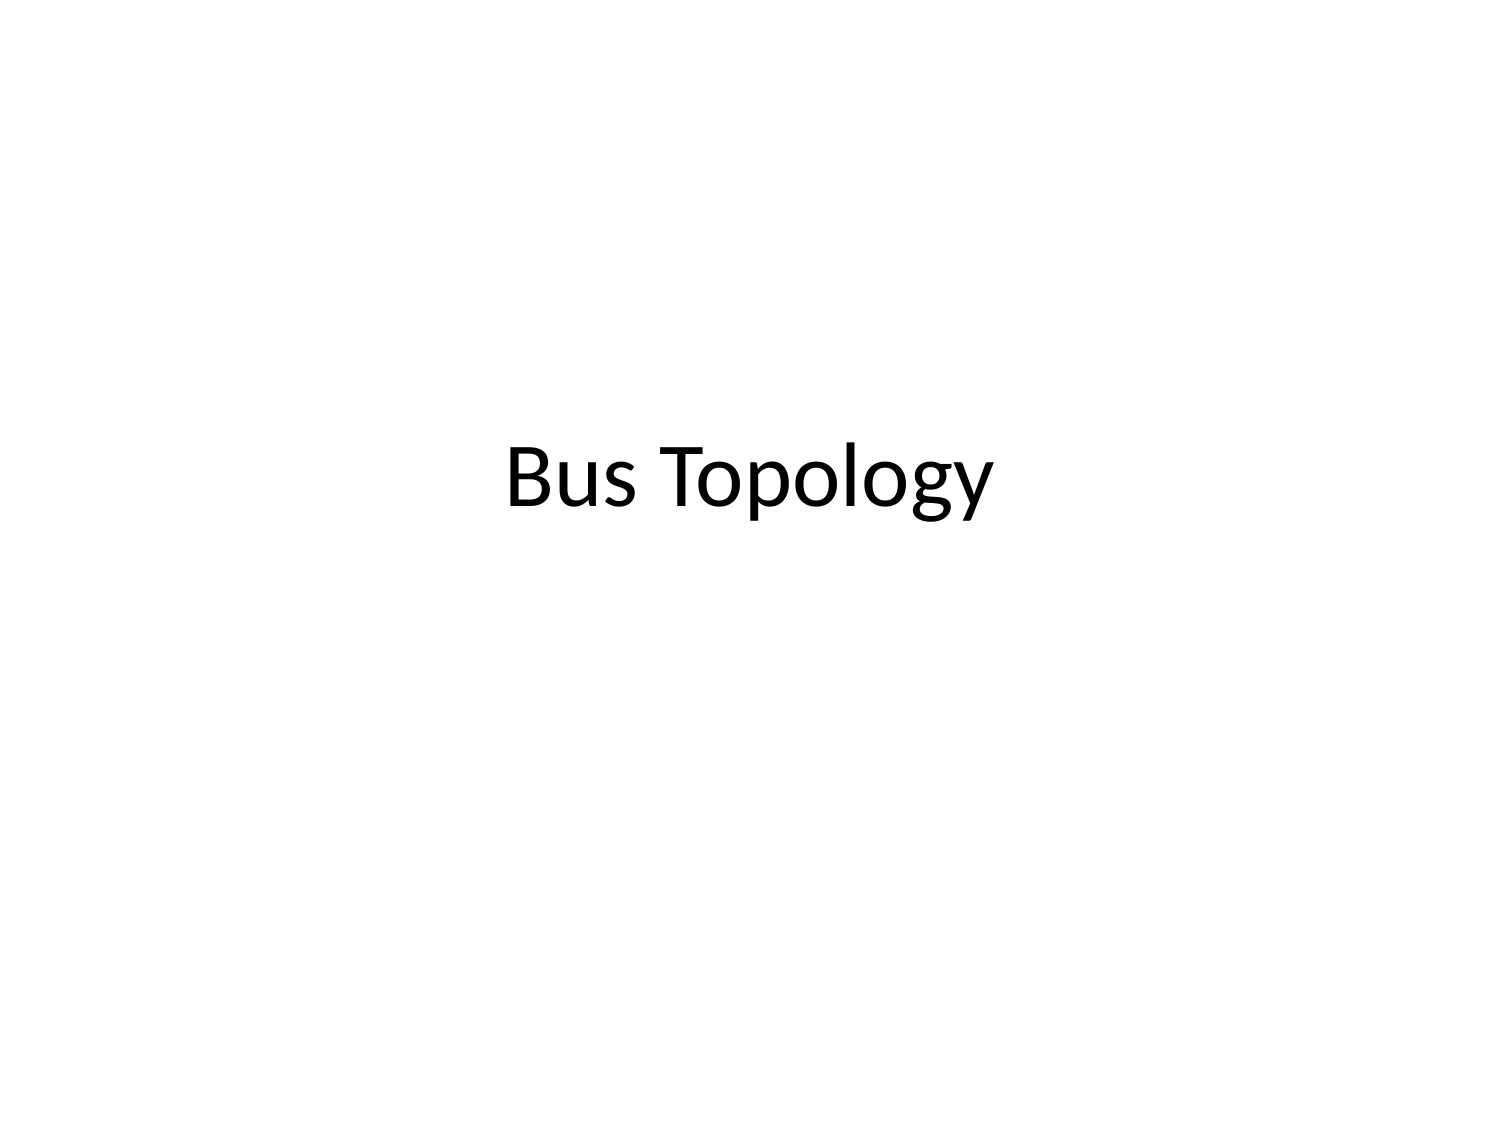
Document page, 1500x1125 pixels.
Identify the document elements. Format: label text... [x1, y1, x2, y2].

title Bus Topology [112, 349, 1388, 591]
